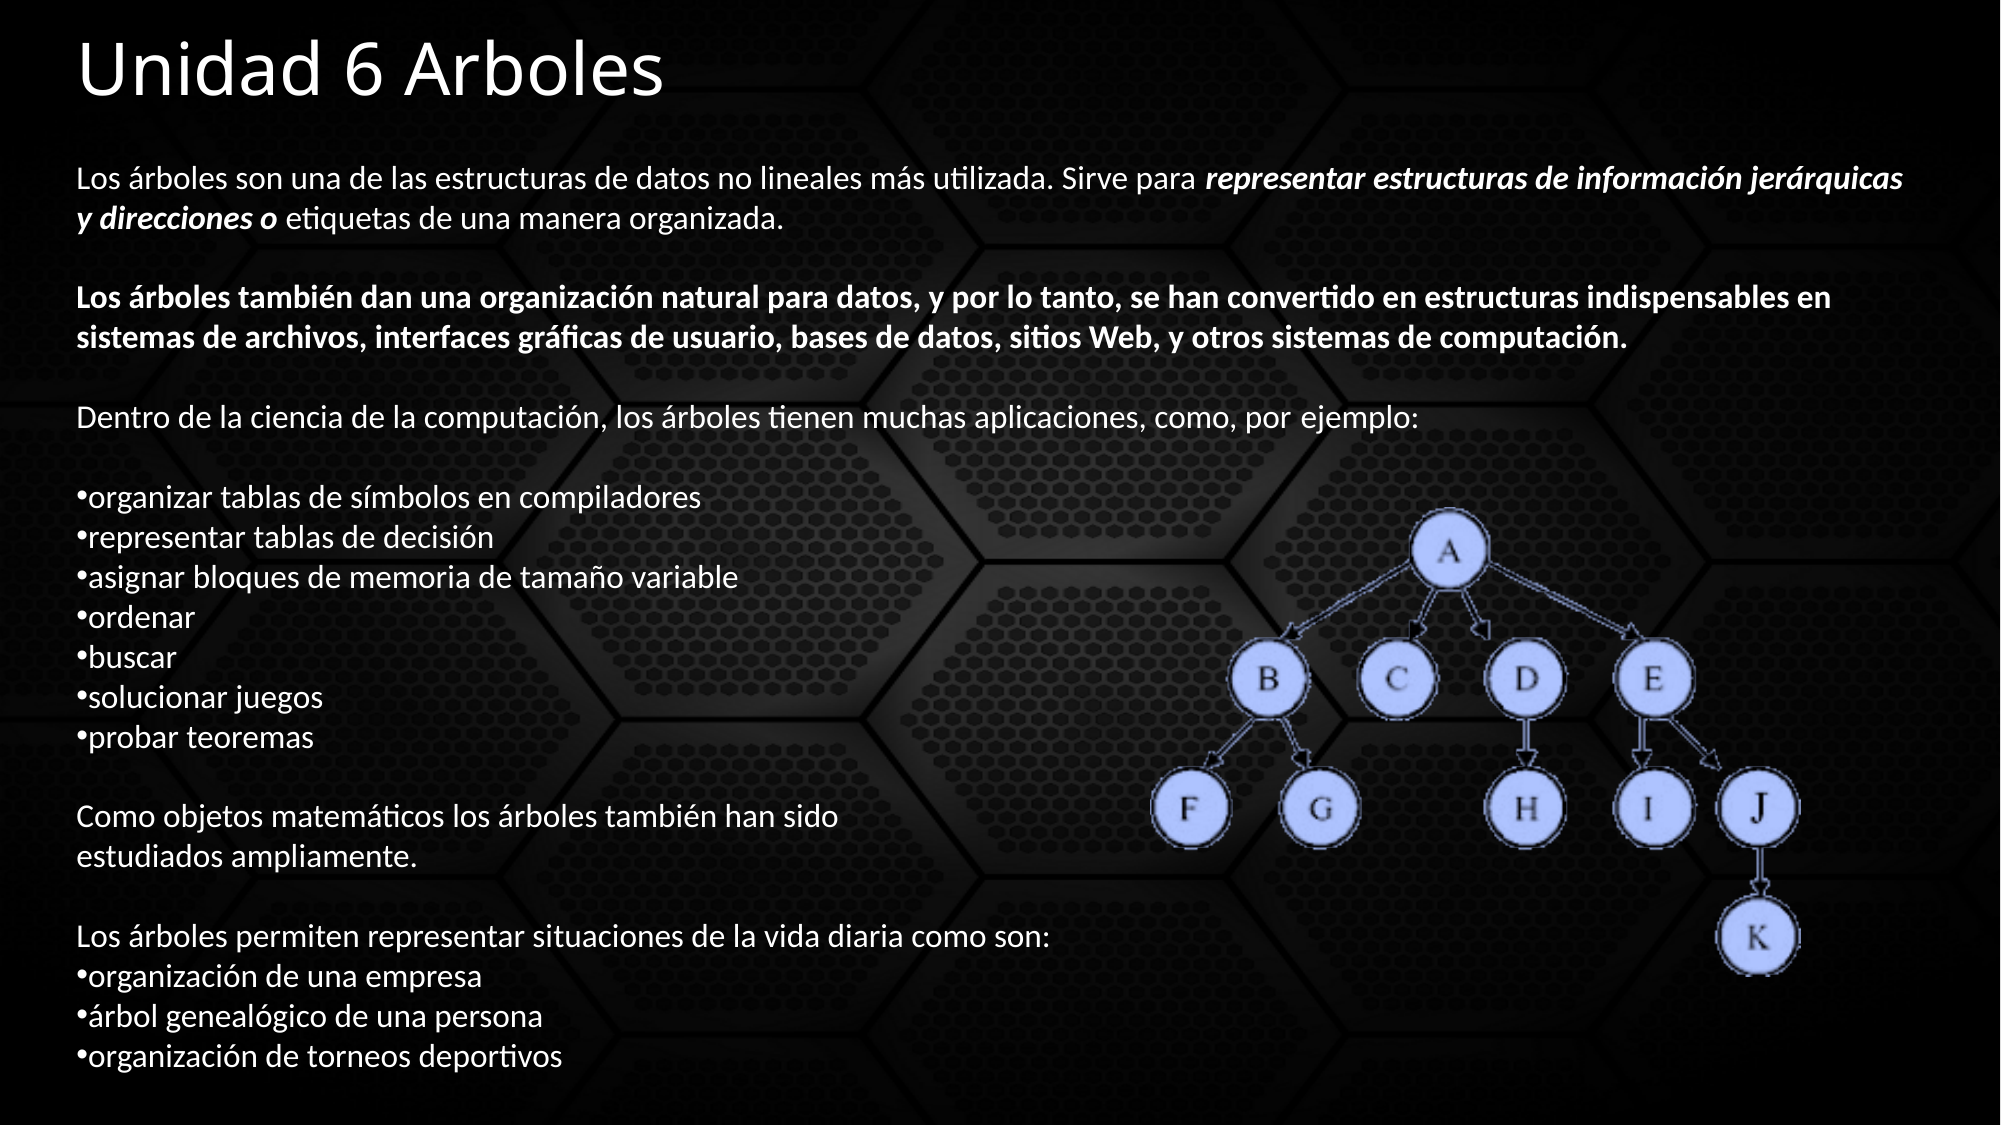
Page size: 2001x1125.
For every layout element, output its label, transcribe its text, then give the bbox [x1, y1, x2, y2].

text_box Los árboles son una de las estructuras de datos no lineales más utilizada. Sirve para representar estructuras de información jerárquicas y direcciones o etiquetas de una manera organizada. Los árboles también dan una organización natural para datos, y por lo tanto, se han convertido en estructuras indispensables en sistemas de archivos, interfaces gráficas de usuario, bases de datos, sitios Web, y otros sistemas de computación. Dentro de la ciencia de la computación, los árboles tienen muchas aplicaciones, como, por ejemplo: organizar tablas de símbolos en compiladores representar tablas de decisión asignar bloques de memoria de tamaño variable ordenar buscar solucionar juegos probar teoremas Como objetos matemáticos los árboles también han sido estudiados ampliamente. Los árboles permiten representar situaciones de la vida diaria como son: organización de una empresa árbol genealógico de una persona organización de torneos deportivos [61, 148, 1939, 1082]
text_box Unidad 6 Arboles [61, 24, 1062, 120]
picture [0, 0, 2001, 1125]
